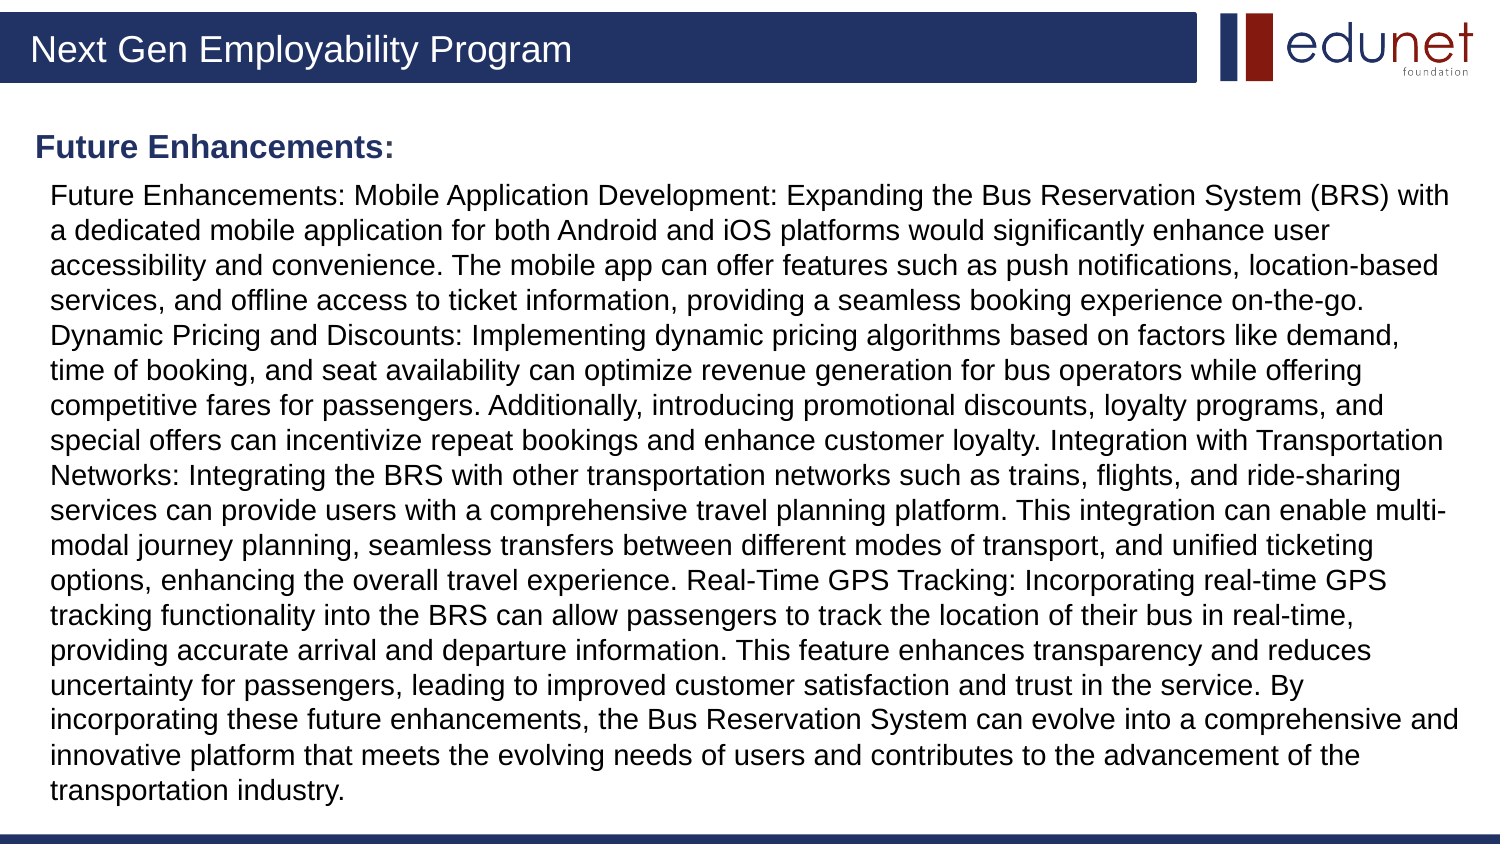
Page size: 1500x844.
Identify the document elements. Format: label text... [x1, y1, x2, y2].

picture [1279, 14, 1482, 83]
text_box Future Enhancements: Mobile Application Development: Expanding the Bus Reservation System (BRS) with a dedicated mobile application for both Android and iOS platforms would significantly enhance user accessibility and convenience. The mobile app can offer features such as push notifications, location-based services, and offline access to ticket information, providing a seamless booking experience on-the-go. Dynamic Pricing and Discounts: Implementing dynamic pricing algorithms based on factors like demand, time of booking, and seat availability can optimize revenue generation for bus operators while offering competitive fares for passengers. Additionally, introducing promotional discounts, loyalty programs, and special offers can incentivize repeat bookings and enhance customer loyalty. Integration with Transportation Networks: Integrating the BRS with other transportation networks such as trains, flights, and ride-sharing services can provide users with a comprehensive travel planning platform. This integration can enable multi-modal journey planning, seamless transfers between different modes of transport, and unified ticketing options, enhancing the overall travel experience. Real-Time GPS Tracking: Incorporating real-time GPS tracking functionality into the BRS can allow passengers to track the location of their bus in real-time, providing accurate arrival and departure information. This feature enhances transparency and reduces uncertainty for passengers, leading to improved customer satisfaction and trust in the service. By incorporating these future enhancements, the Bus Reservation System can evolve into a comprehensive and innovative platform that meets the evolving needs of users and contributes to the advancement of the transportation industry. [35, 169, 1480, 814]
title Future Enhancements: [35, 118, 1417, 169]
